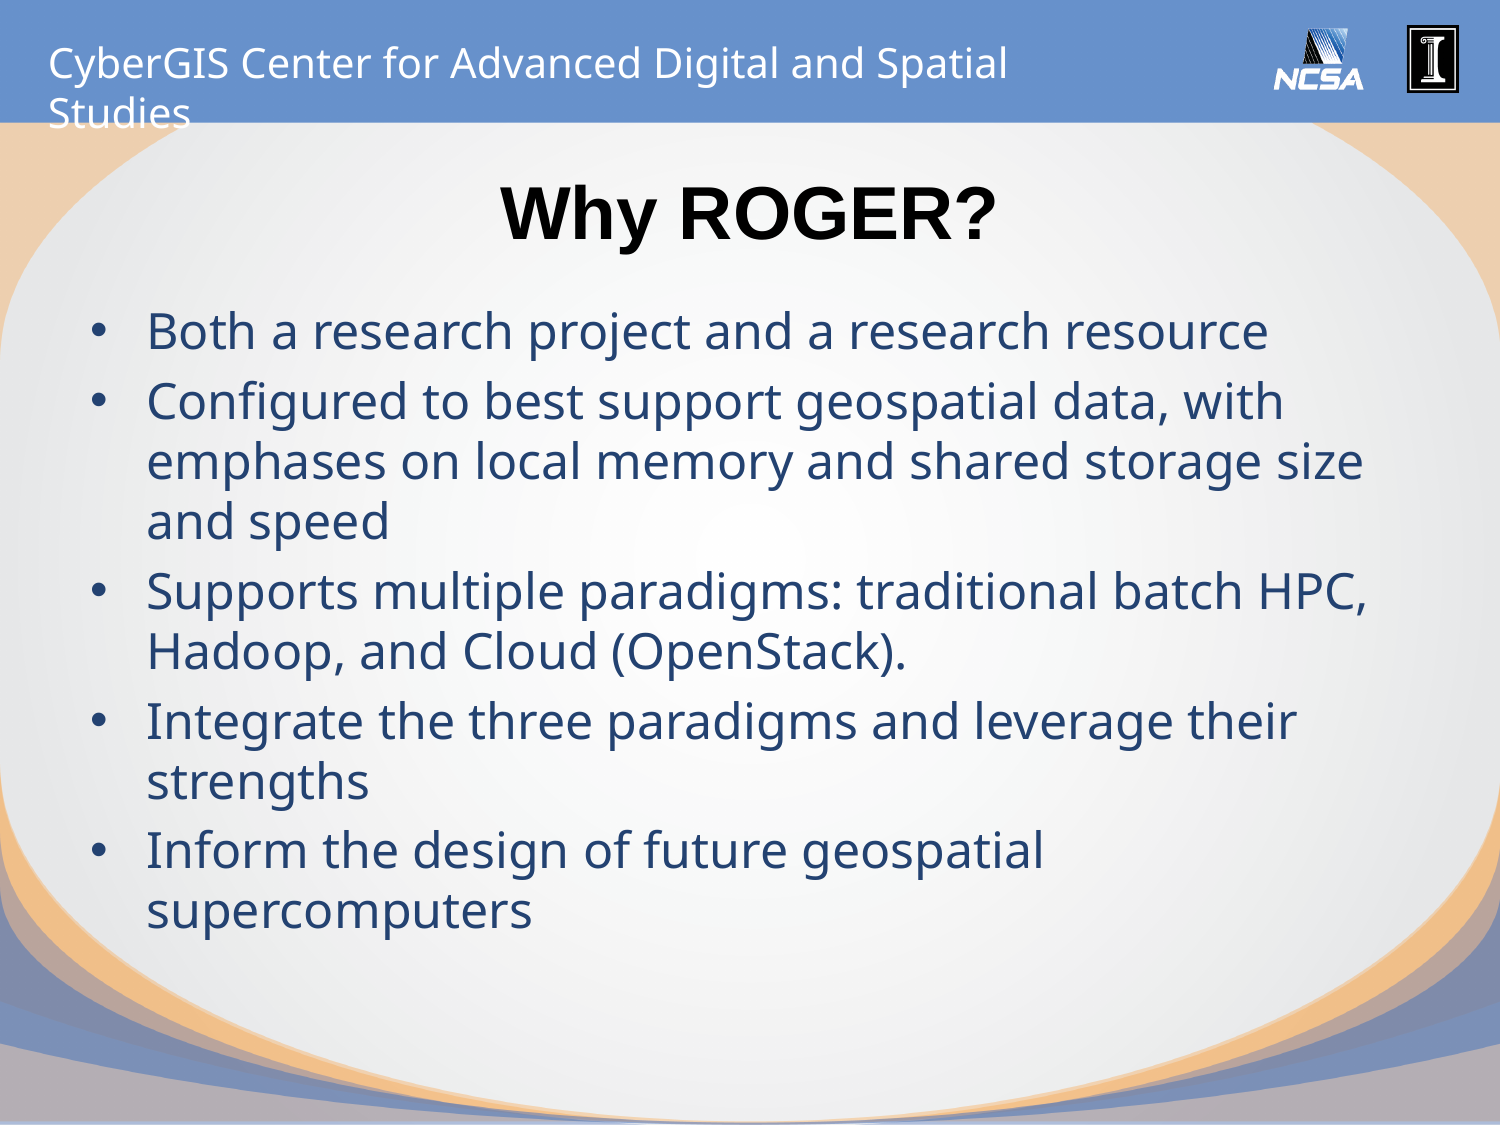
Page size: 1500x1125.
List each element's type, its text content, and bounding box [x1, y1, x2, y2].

list Both a research project and a research resource Configured to best support geospatial data, with emphases on local memory and shared storage size and speed Supports multiple paradigms: traditional batch HPC, Hadoop, and Cloud (OpenStack). Integrate the three paradigms and leverage their strengths Inform the design of future geospatial supercomputers [75, 291, 1425, 1034]
title Why ROGER? [75, 0, 1425, 263]
picture [0, 0, 1500, 1125]
